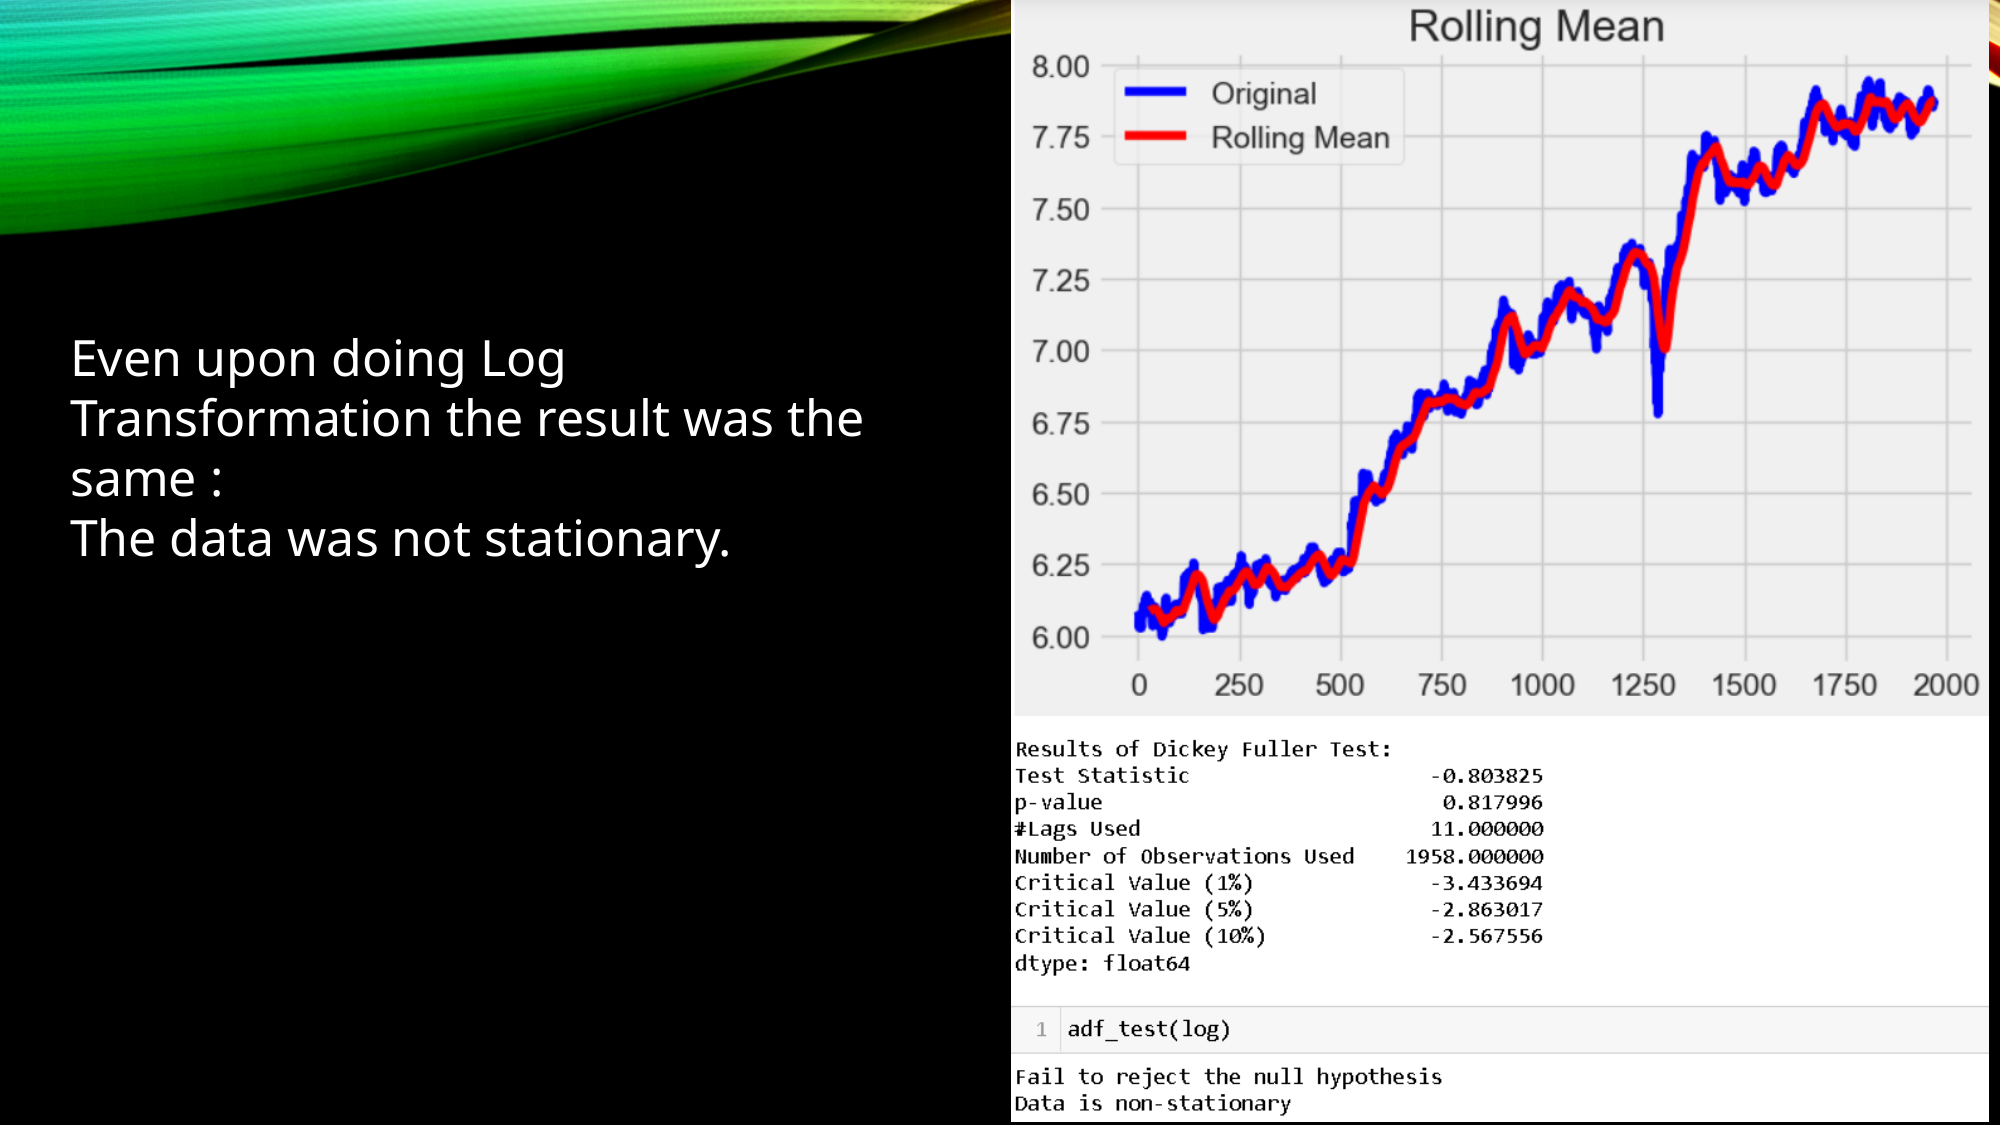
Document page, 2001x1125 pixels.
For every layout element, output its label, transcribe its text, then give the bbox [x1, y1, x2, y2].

text_box Even upon doing Log Transformation the result was the same : The data was not stationary. [55, 319, 943, 575]
picture [0, 0, 2000, 1122]
